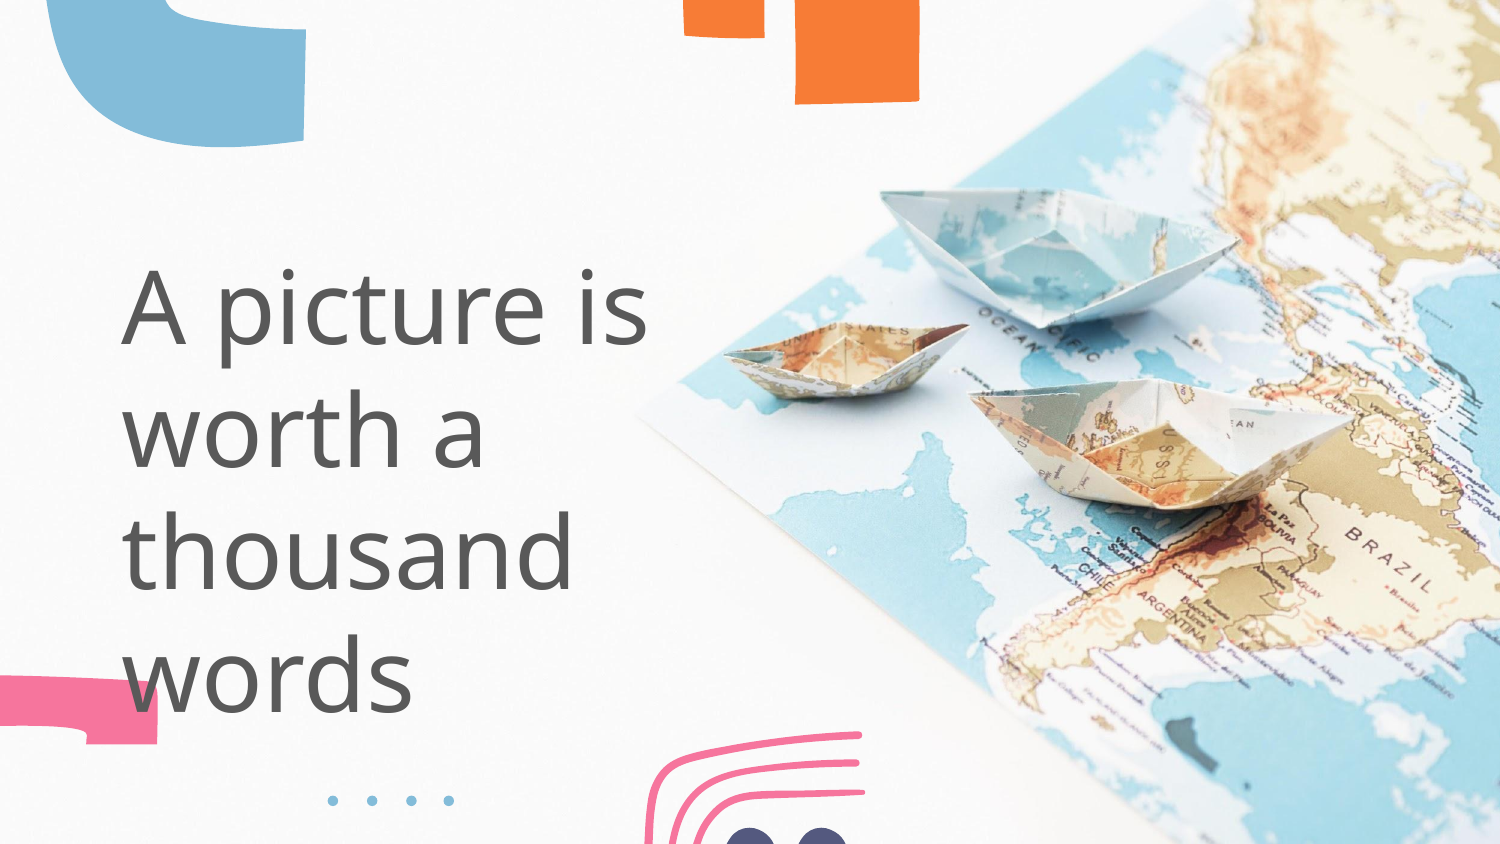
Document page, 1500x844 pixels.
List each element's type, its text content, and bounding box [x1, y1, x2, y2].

picture [0, 0, 1500, 844]
title A picture is worth a thousand words [106, 227, 773, 616]
